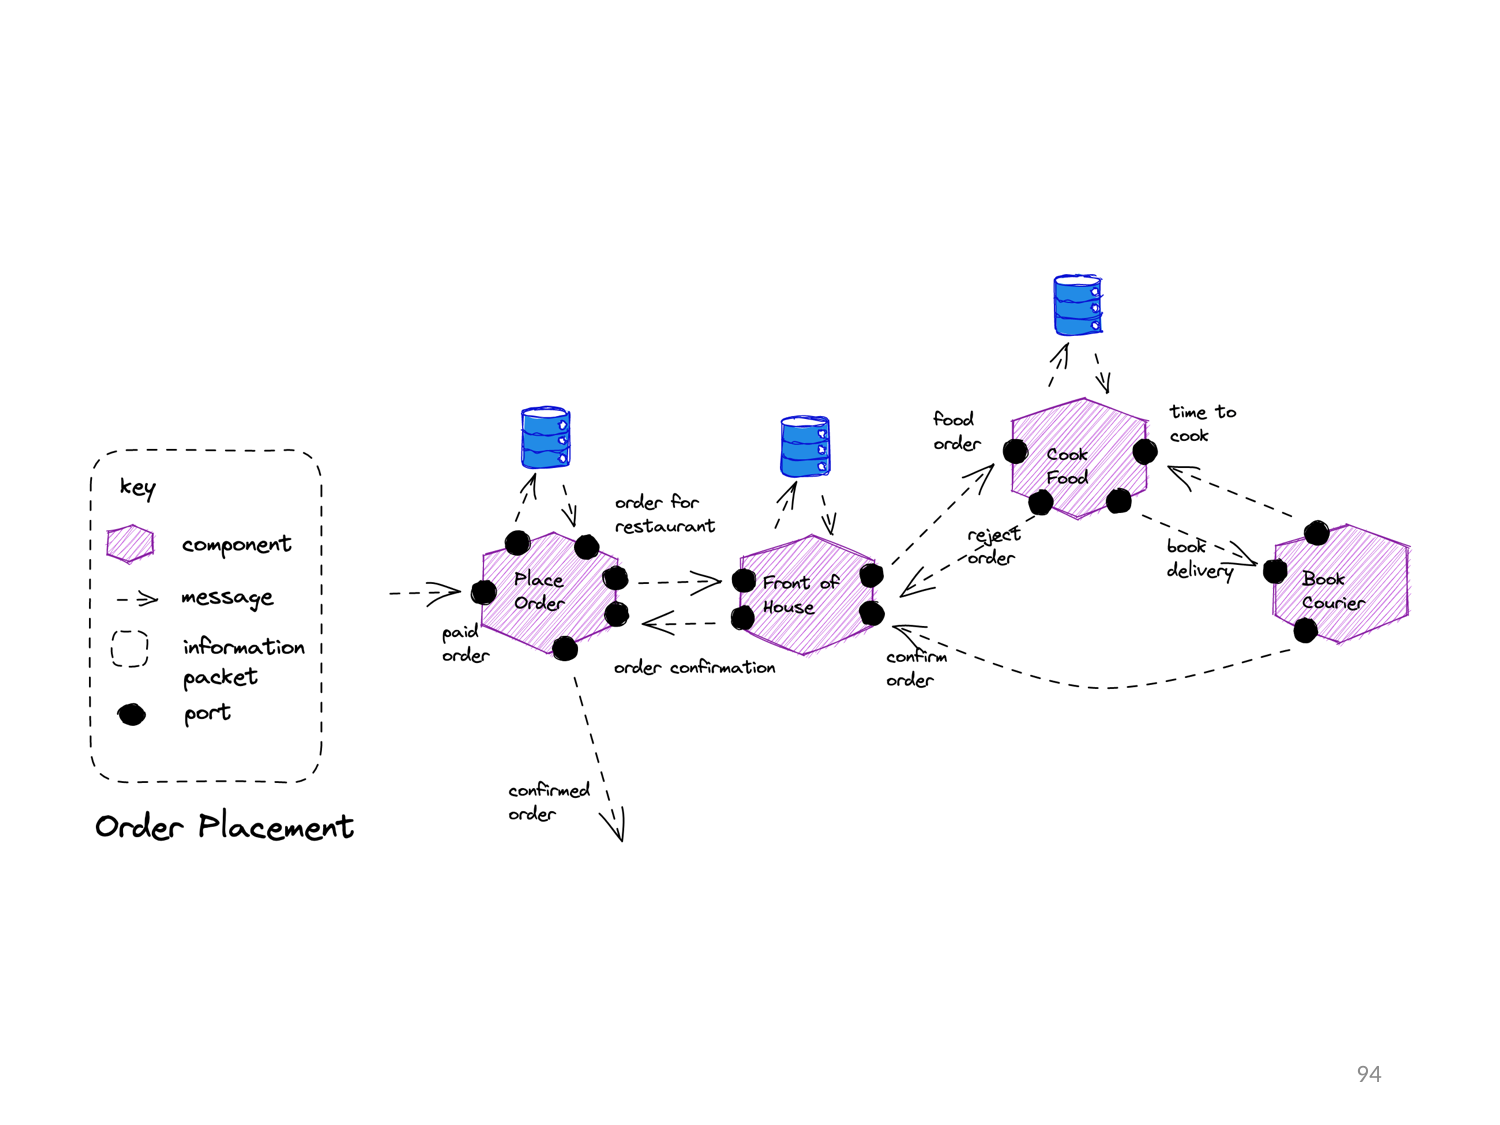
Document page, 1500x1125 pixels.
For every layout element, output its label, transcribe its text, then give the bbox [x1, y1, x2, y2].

slide_number 94 [1059, 1042, 1397, 1103]
picture [78, 263, 1422, 862]
